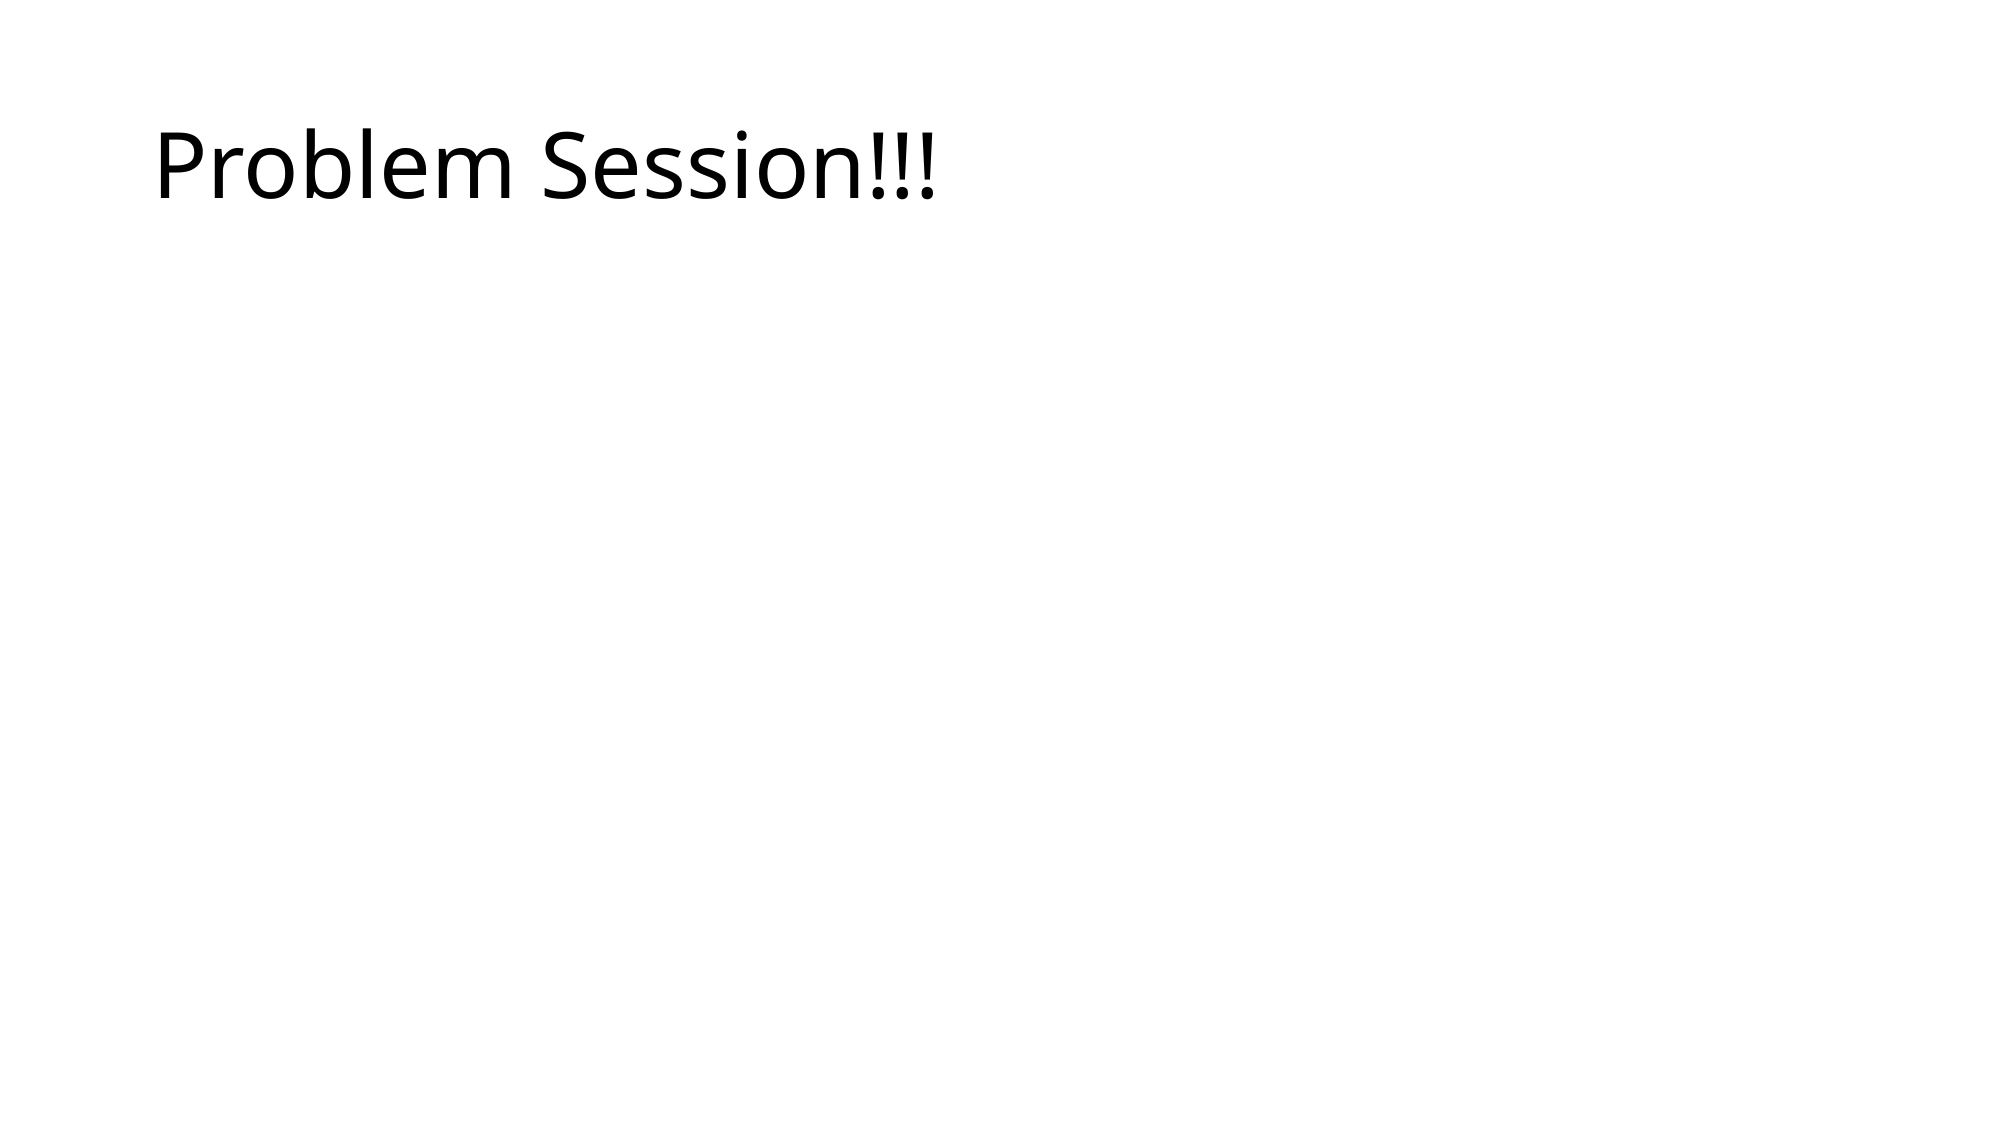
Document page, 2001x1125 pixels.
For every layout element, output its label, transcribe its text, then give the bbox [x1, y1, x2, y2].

title Problem Session!!! [137, 59, 1863, 278]
